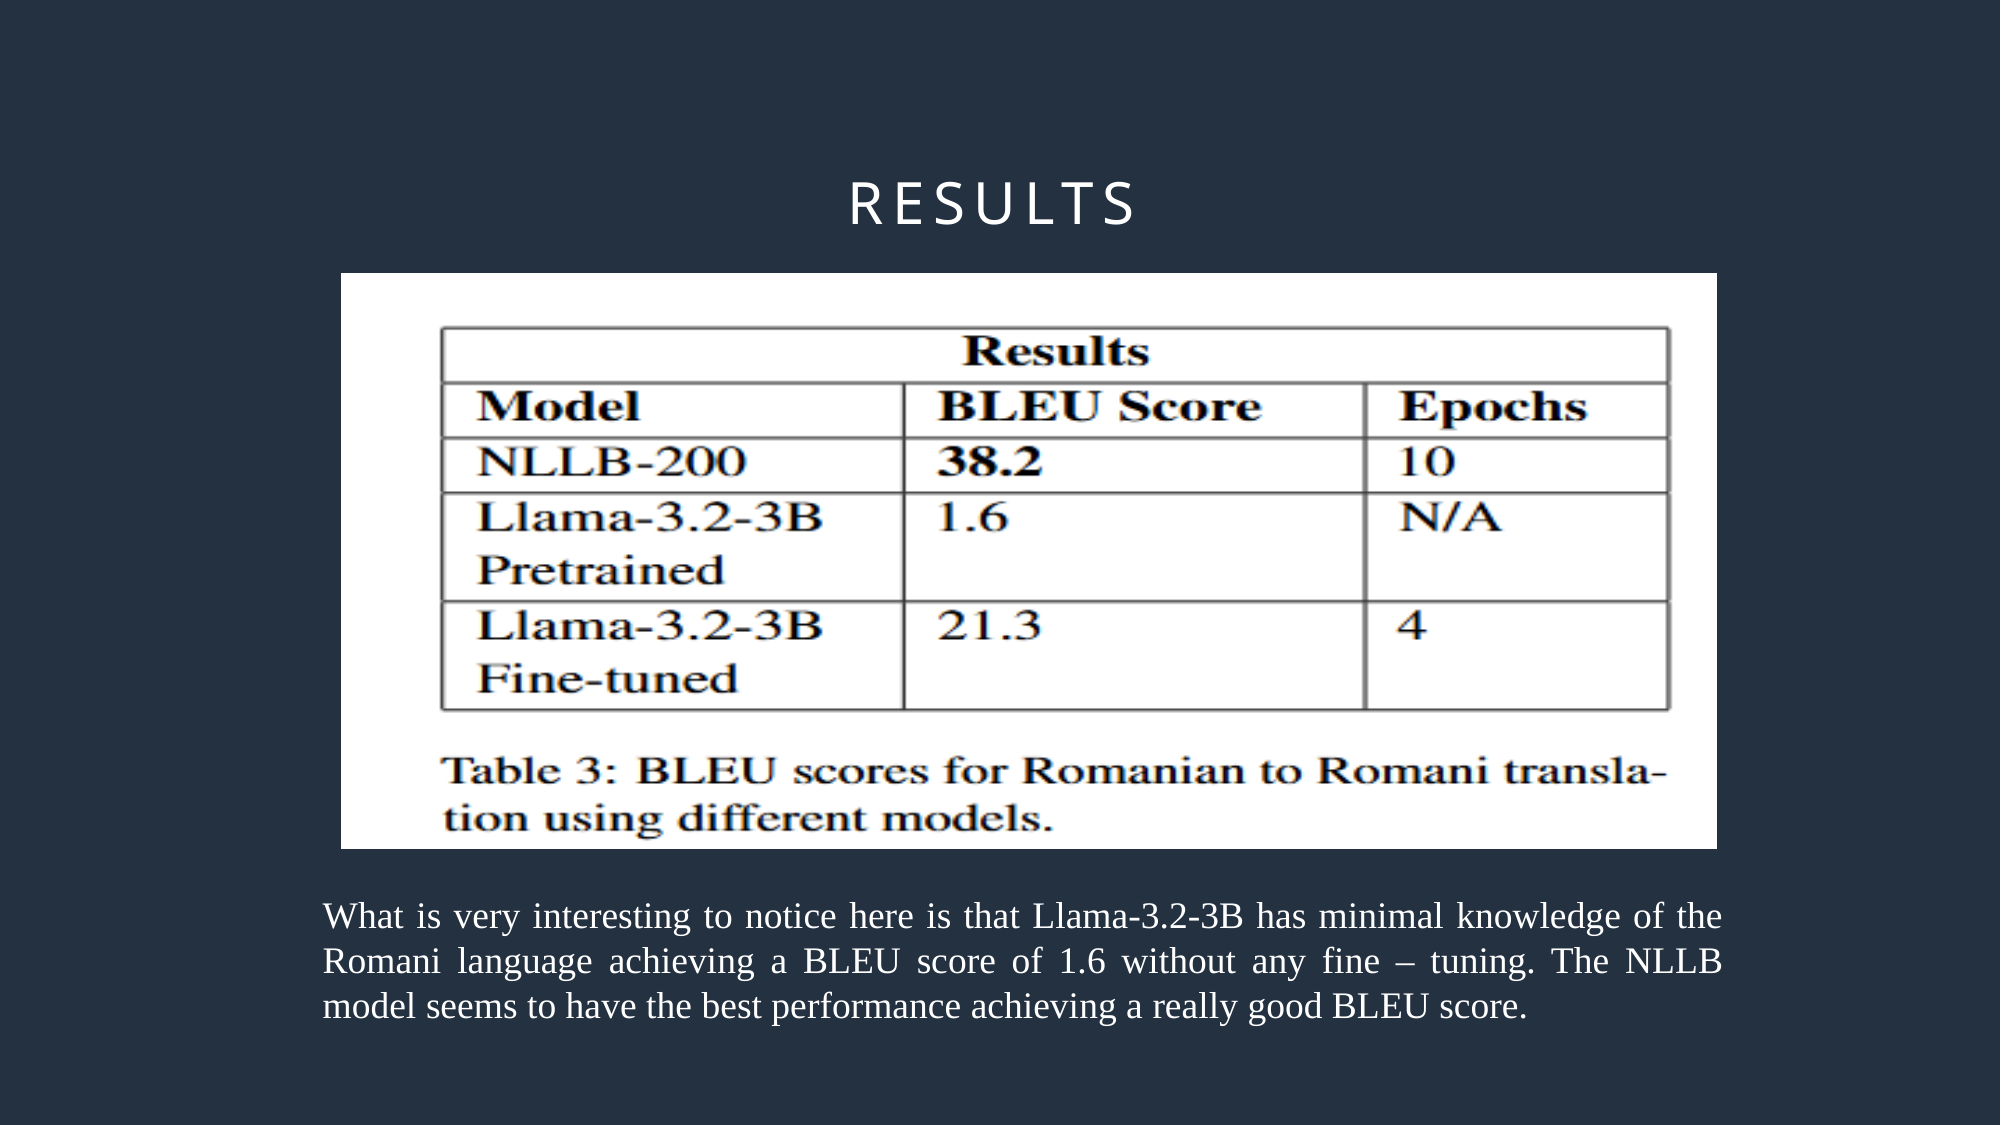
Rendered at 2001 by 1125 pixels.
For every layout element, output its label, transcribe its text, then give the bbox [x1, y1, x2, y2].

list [341, 273, 1717, 849]
title RESULTS [177, 165, 1822, 274]
text_box What is very interesting to notice here is that Llama-3.2-3B has minimal knowledge of the Romani language achieving a BLEU score of 1.6 without any fine – tuning. The NLLB model seems to have the best performance achieving a really good BLEU score. [307, 883, 1740, 1034]
